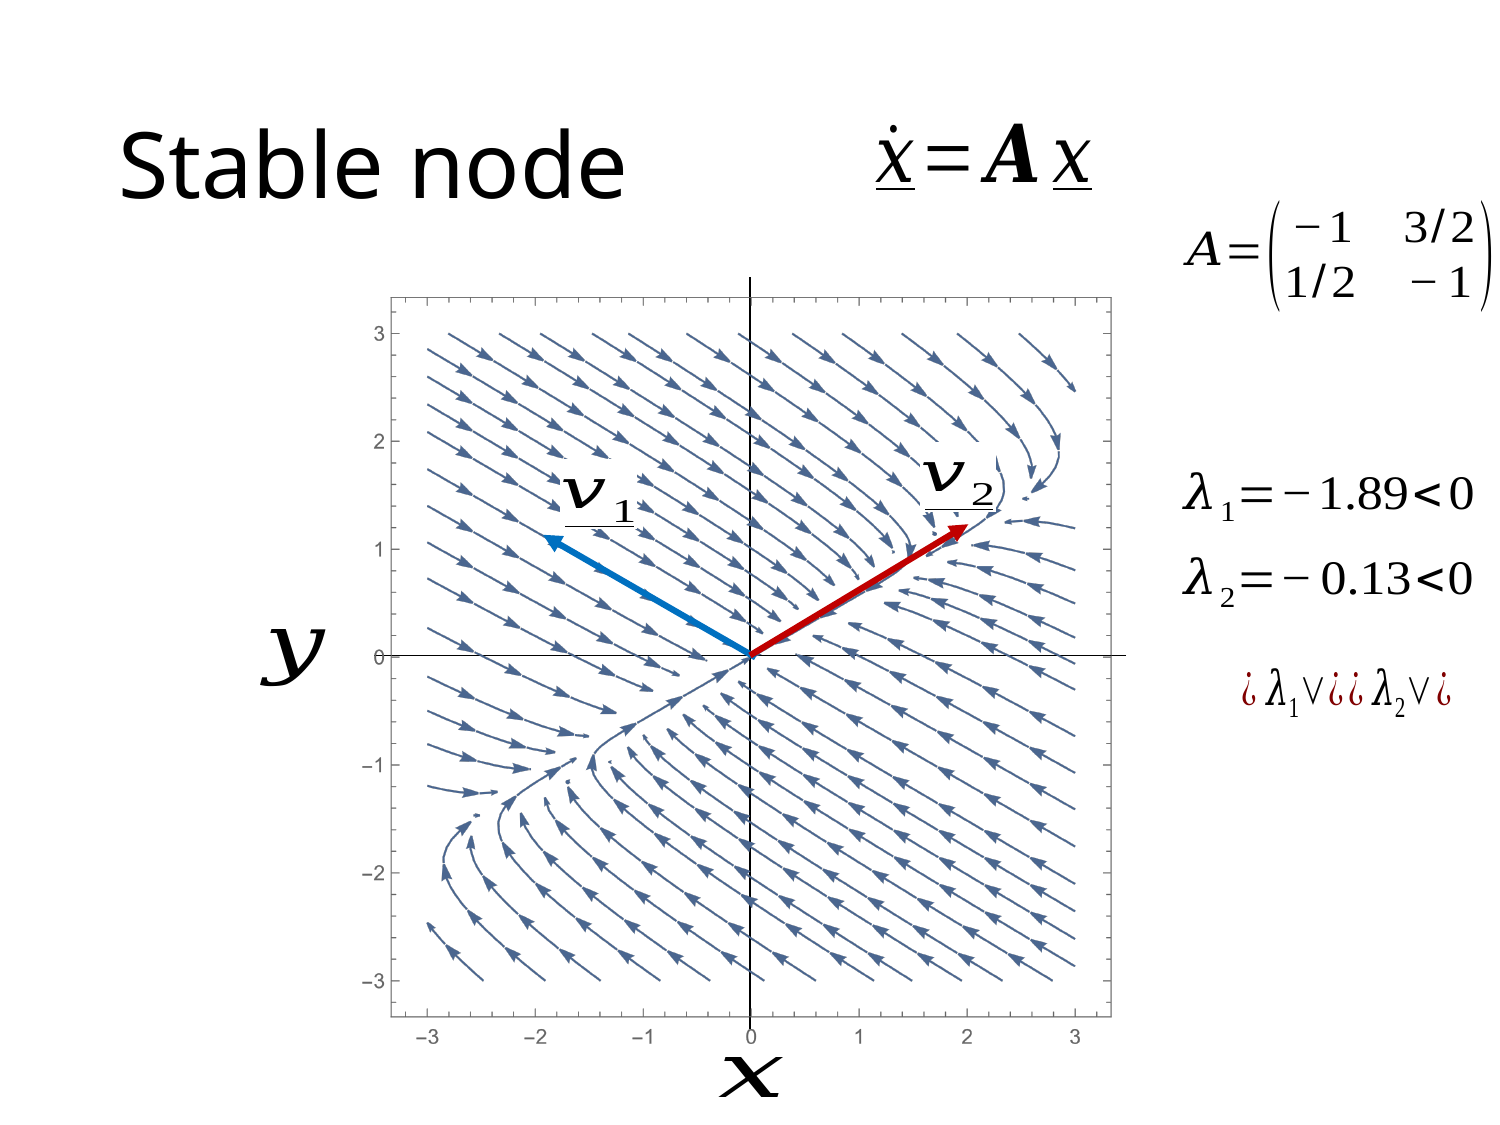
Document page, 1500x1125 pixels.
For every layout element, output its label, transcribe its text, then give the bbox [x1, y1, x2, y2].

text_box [749, 524, 969, 656]
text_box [542, 534, 756, 658]
picture [361, 296, 1112, 1051]
title Stable node [103, 59, 1397, 278]
